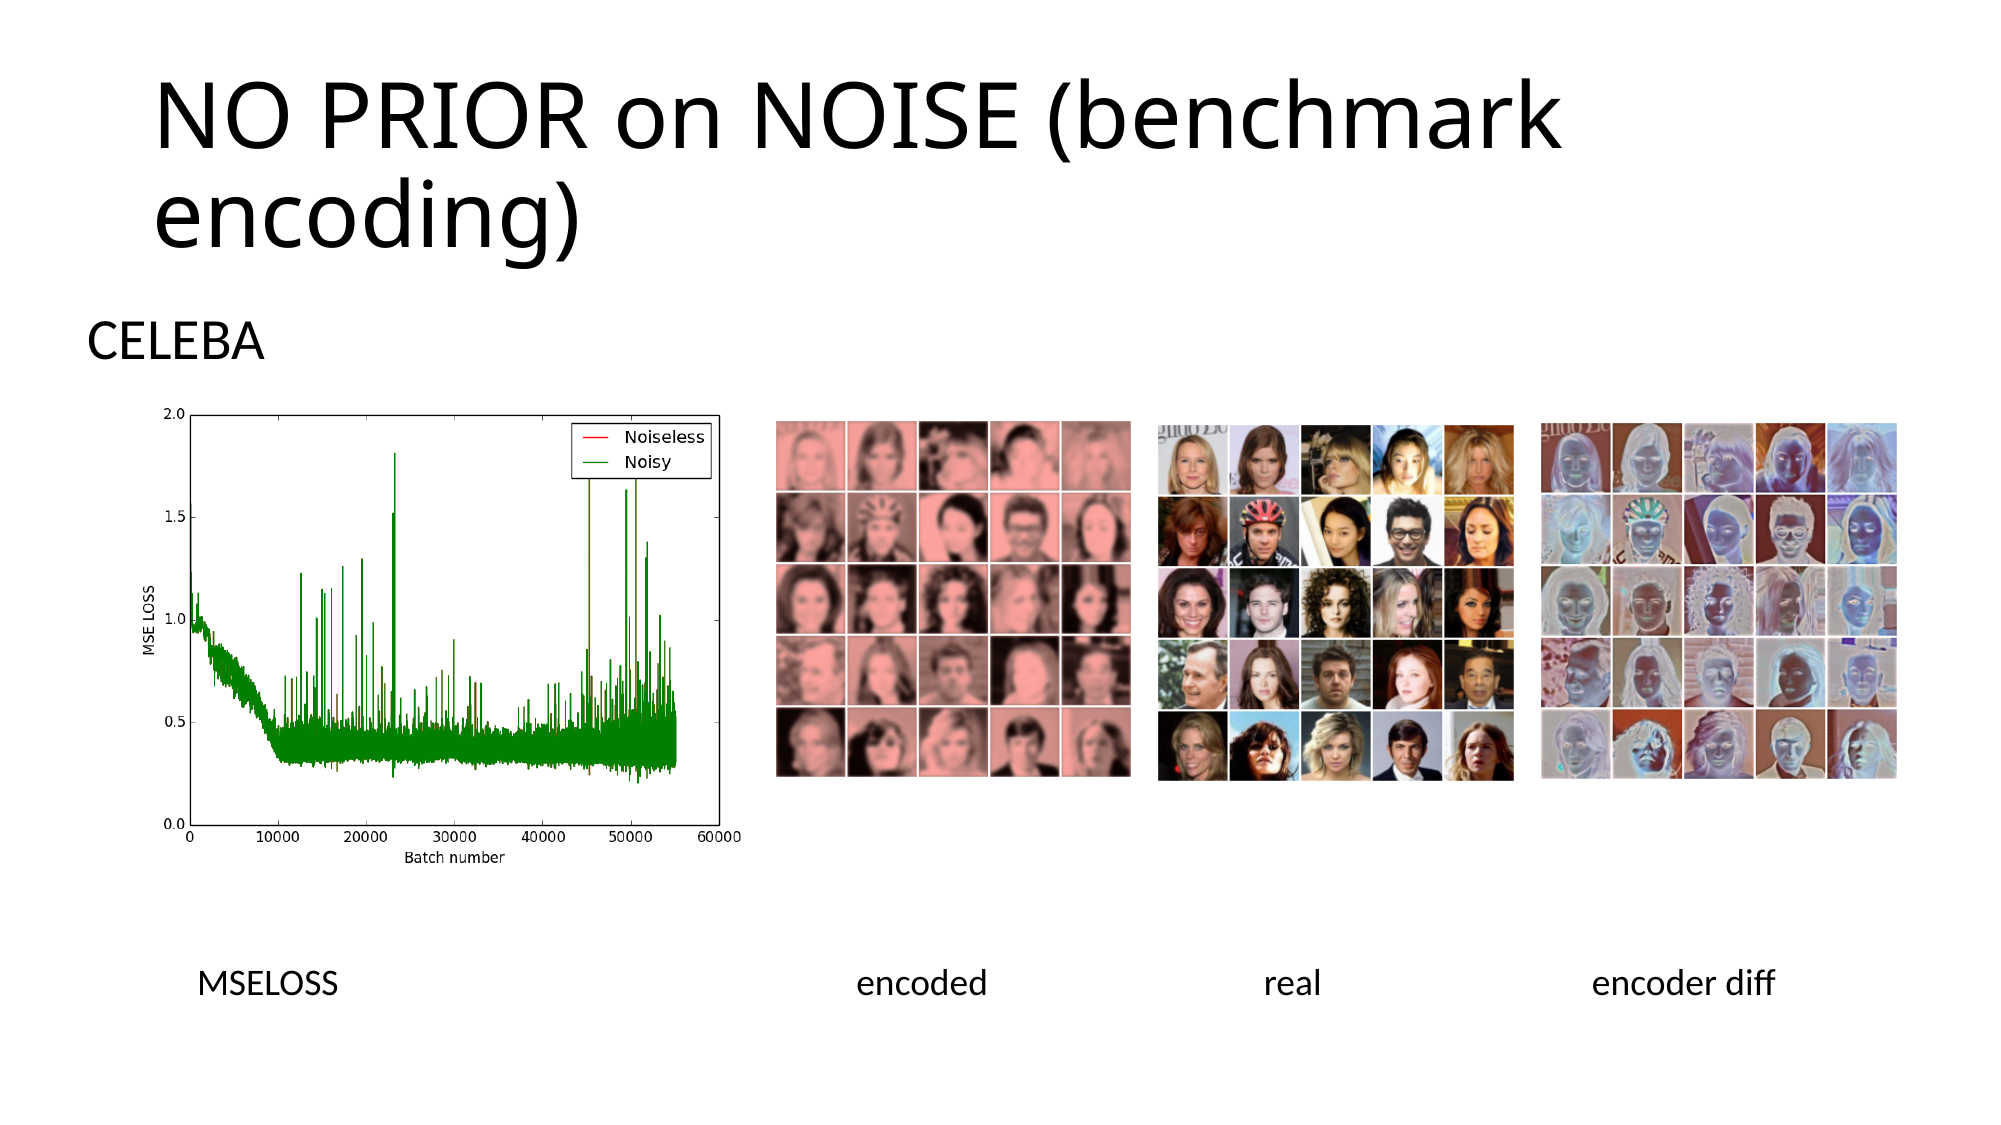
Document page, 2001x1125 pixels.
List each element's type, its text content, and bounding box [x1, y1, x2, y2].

list CELEBA [72, 302, 1926, 1014]
picture [103, 363, 1133, 876]
picture [1156, 423, 1516, 783]
title NO PRIOR on NOISE (benchmark encoding) [137, 59, 1863, 278]
text_box MSELOSS encoded real encoder diff [182, 950, 1879, 1011]
picture [1539, 421, 1899, 781]
